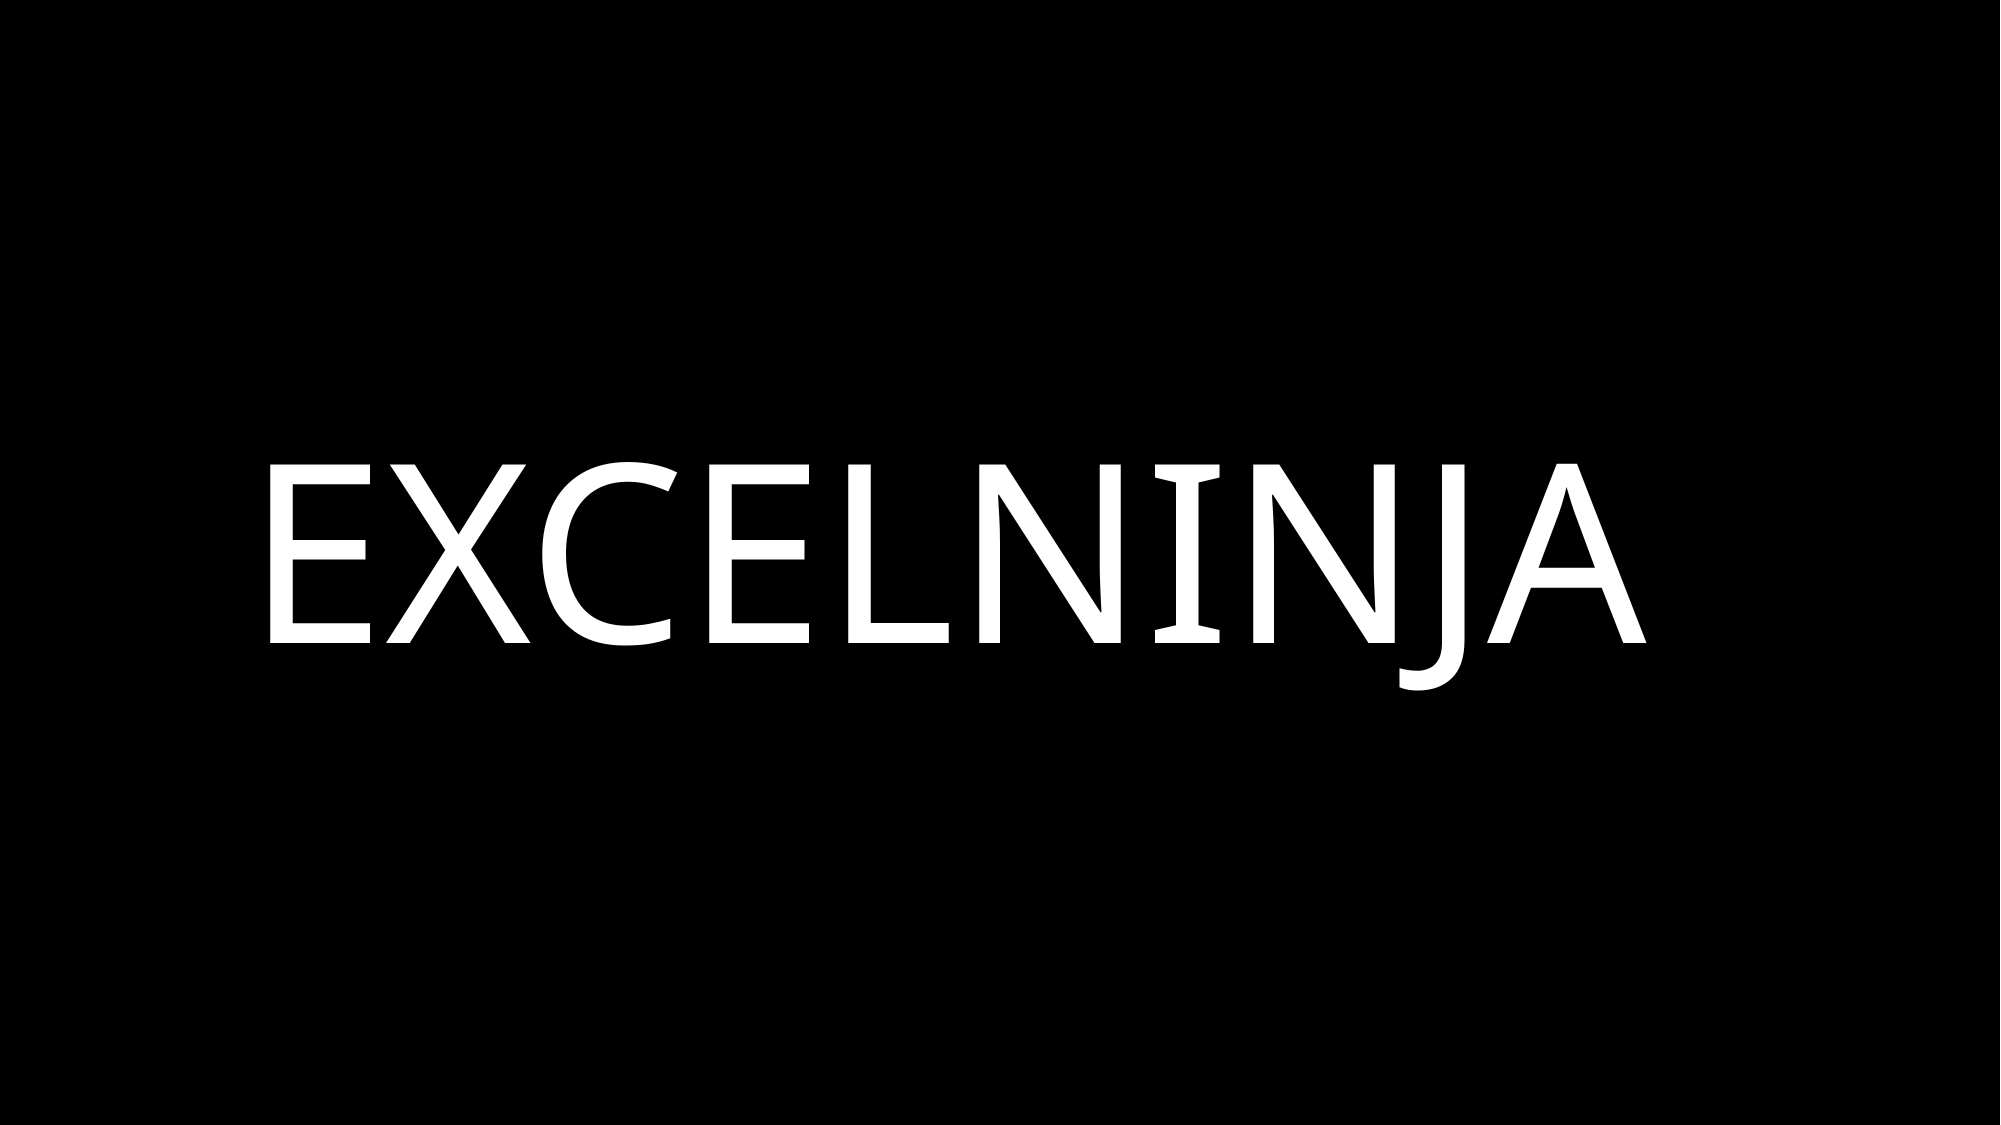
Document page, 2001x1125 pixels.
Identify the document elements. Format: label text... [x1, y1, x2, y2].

text_box EXCELNINJA [232, 385, 1664, 701]
